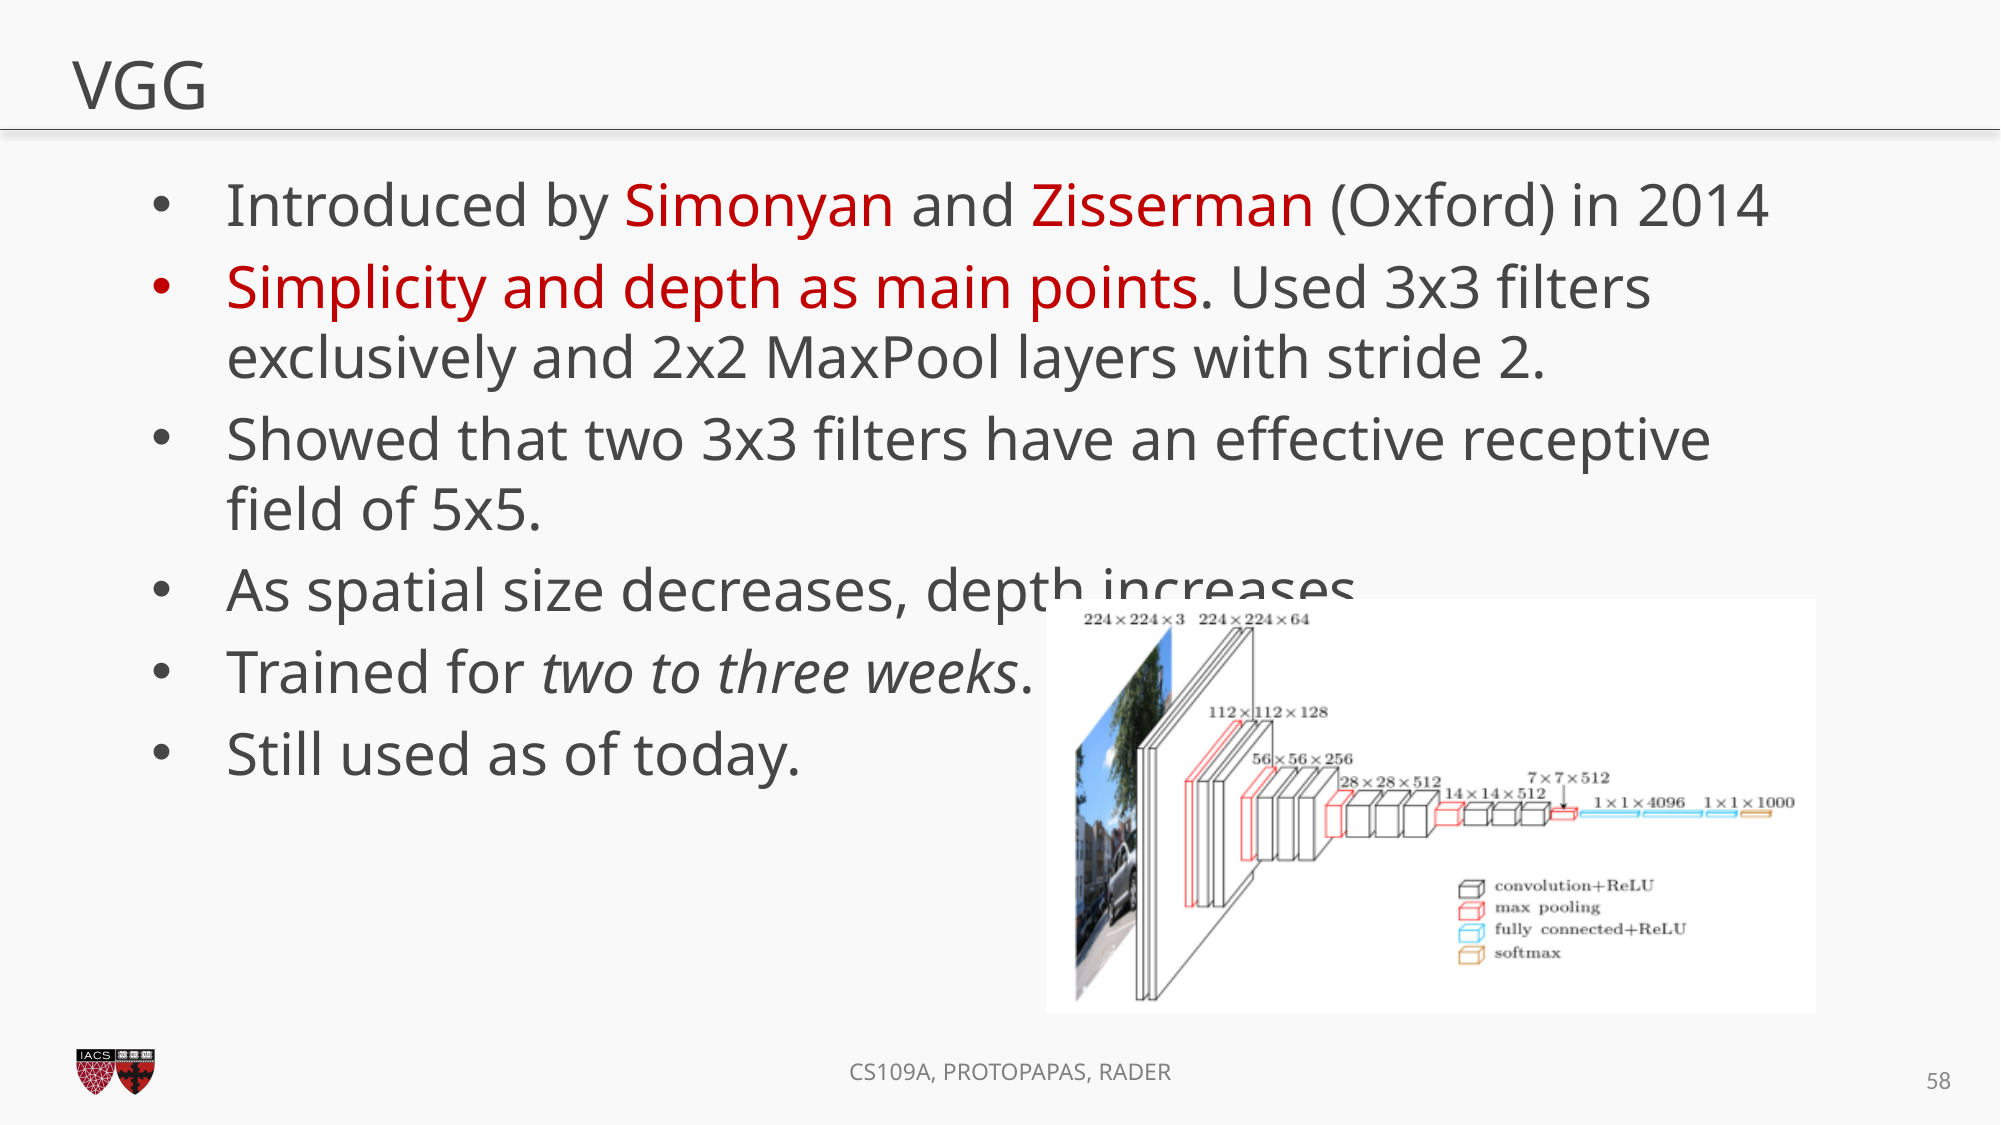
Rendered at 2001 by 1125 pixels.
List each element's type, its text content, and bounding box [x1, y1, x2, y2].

picture [1046, 599, 1816, 1015]
picture [75, 1049, 155, 1095]
list Introduced by Simonyan and Zisserman (Oxford) in 2014 Simplicity and depth as main points. Used 3x3 filters exclusively and 2x2 MaxPool layers with stride 2. Showed that two 3x3 filters have an effective receptive field of 5x5. As spatial size decreases, depth increases. Trained for two to three weeks. Still used as of today. [136, 161, 1831, 951]
title VGG [57, 35, 1943, 162]
slide_number 58 [1500, 1050, 1967, 1110]
